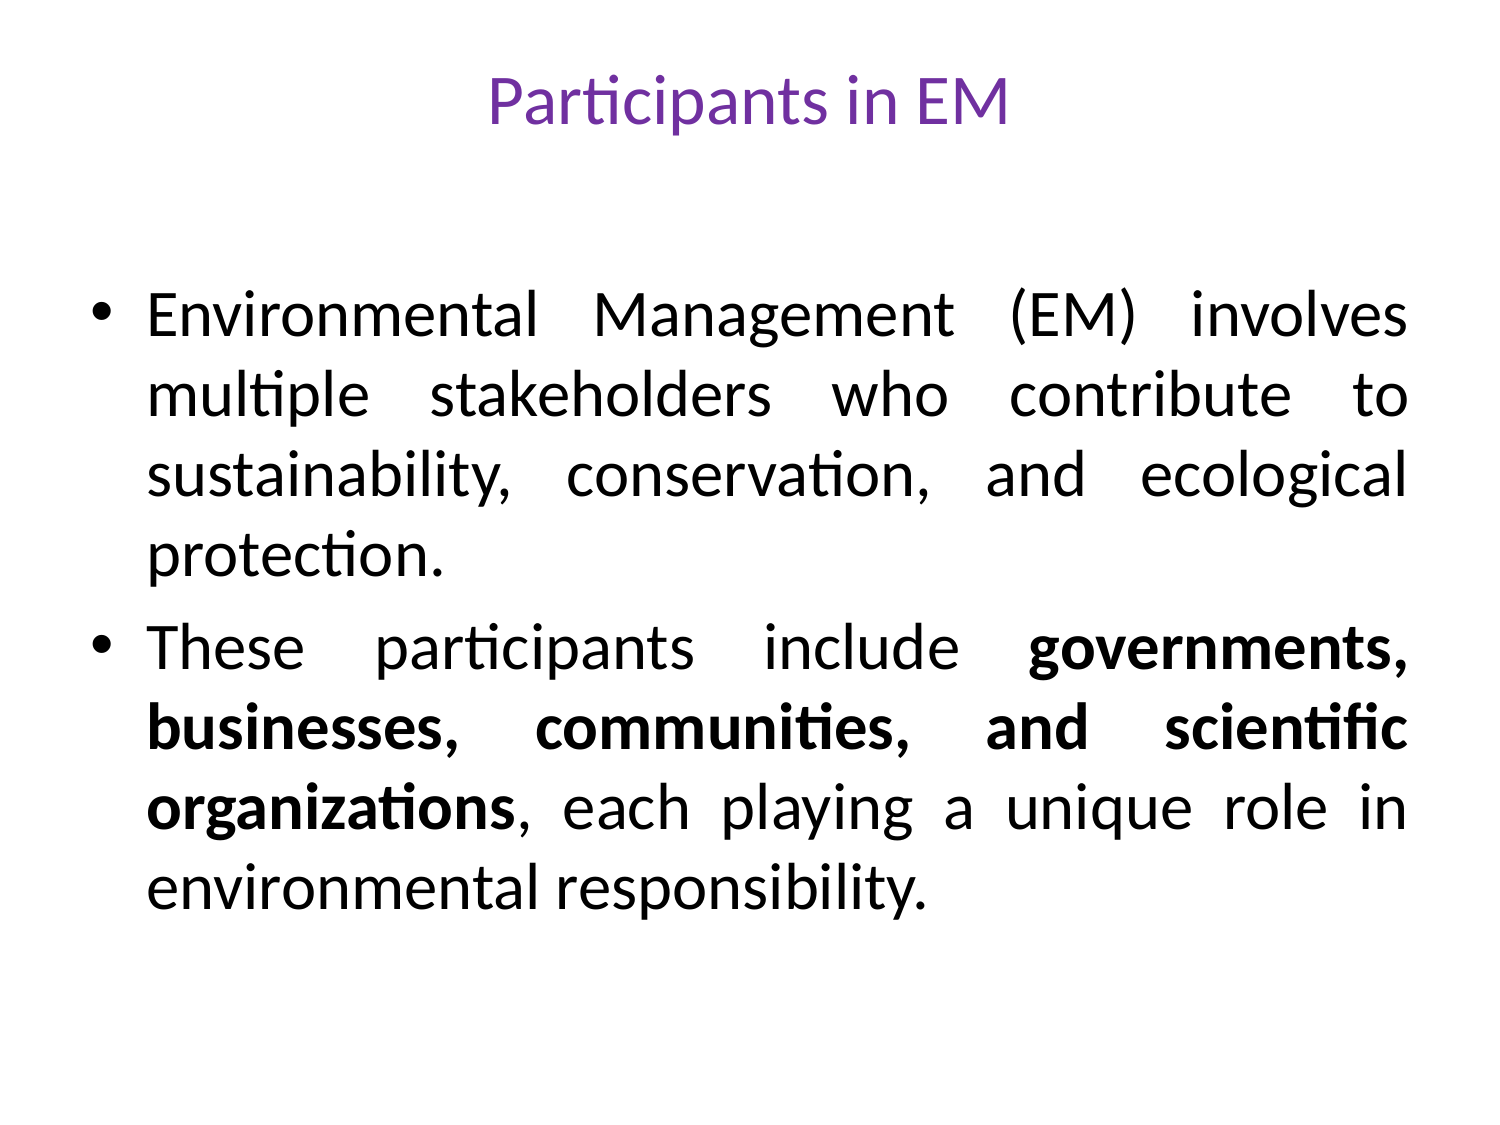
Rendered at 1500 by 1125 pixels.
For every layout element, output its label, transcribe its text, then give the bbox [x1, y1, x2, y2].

list Environmental Management (EM) involves multiple stakeholders who contribute to sustainability, conservation, and ecological protection. These participants include governments, businesses, communities, and scientific organizations, each playing a unique role in environmental responsibility. [75, 262, 1425, 1005]
title Participants in EM [75, 45, 1425, 233]
